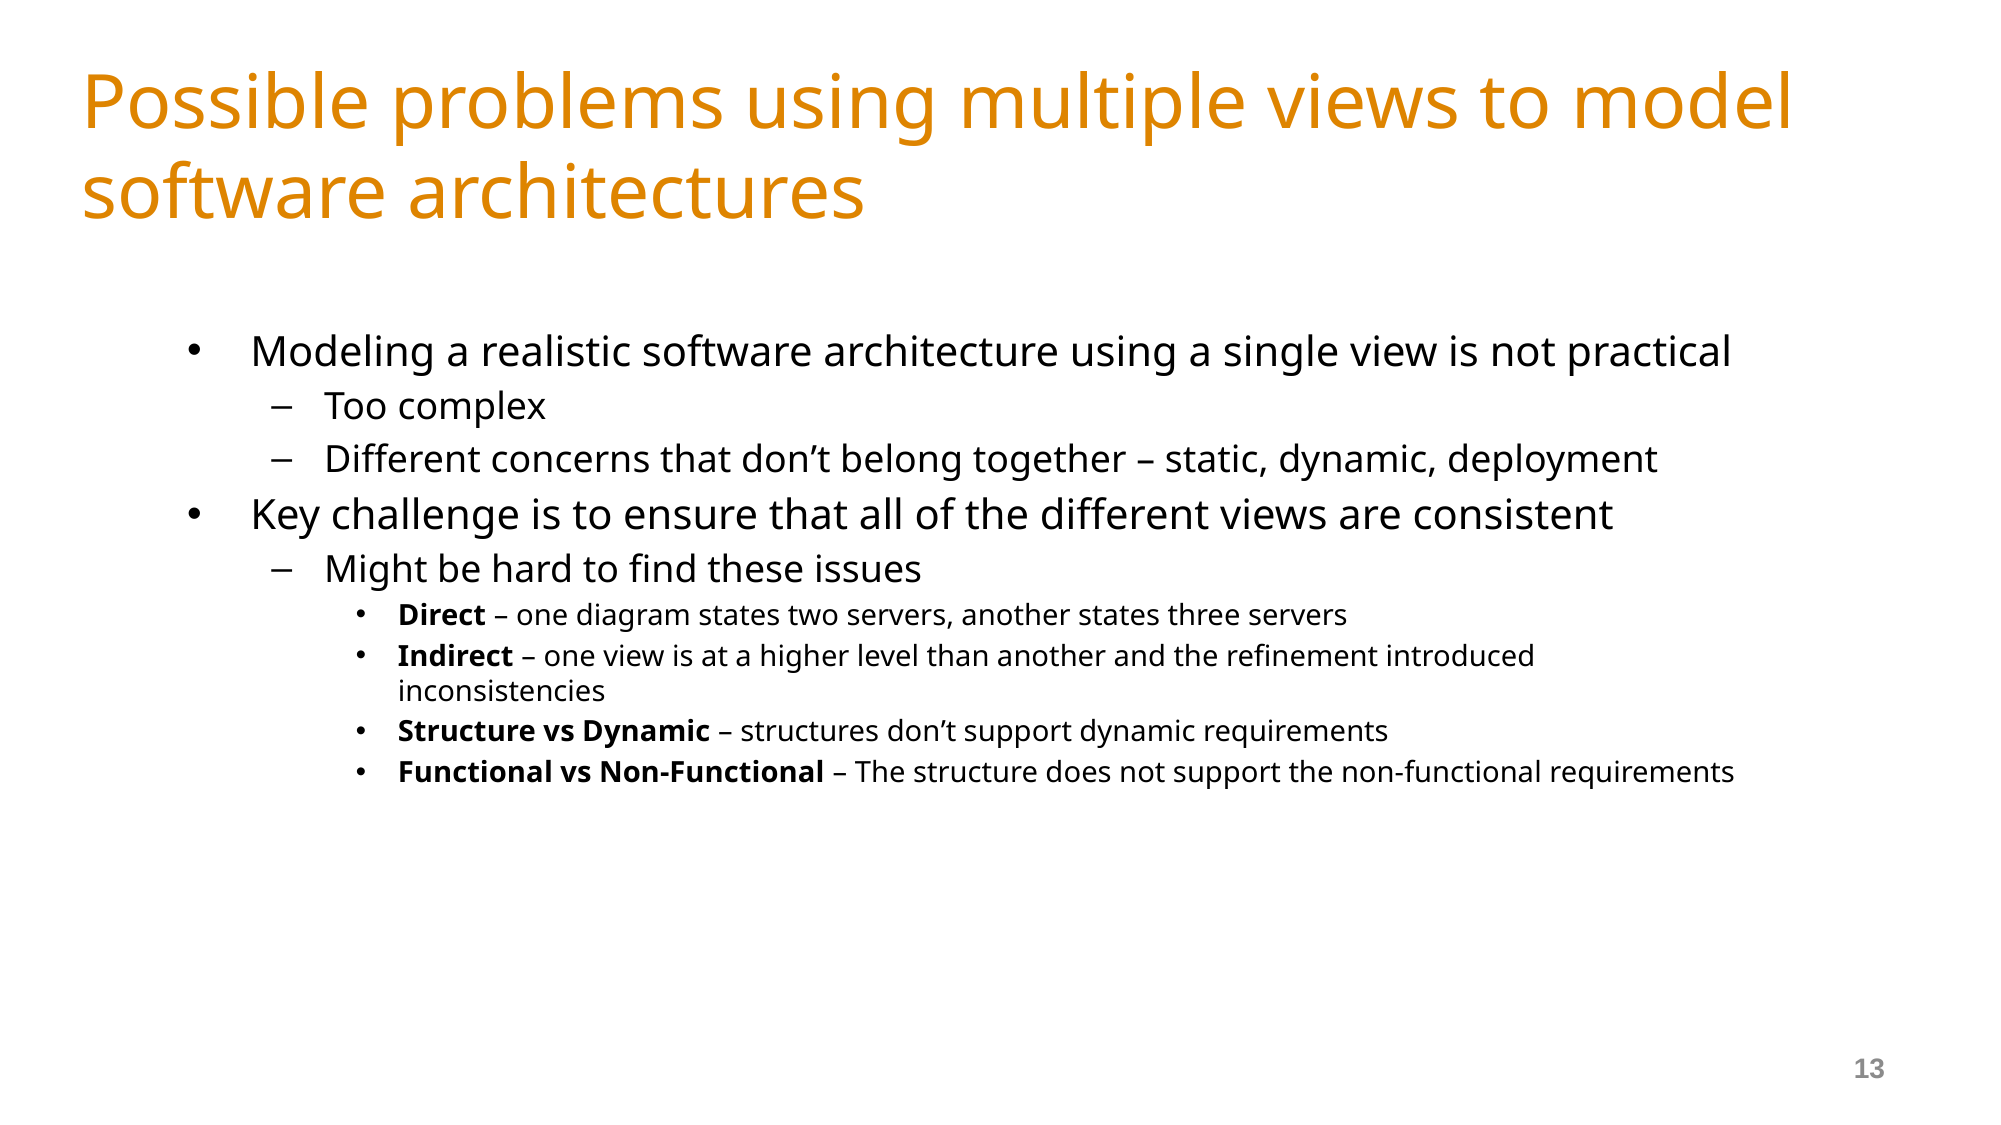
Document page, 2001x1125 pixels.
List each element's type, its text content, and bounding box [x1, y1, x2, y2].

slide_number 13 [1433, 1039, 1900, 1100]
title Possible problems using multiple views to model software architectures [66, 50, 1822, 238]
list Modeling a realistic software architecture using a single view is not practical Too complex Different concerns that don’t belong together – static, dynamic, deployment Key challenge is to ensure that all of the different views are consistent Might be hard to find these issues Direct – one diagram states two servers, another states three servers Indirect – one view is at a higher level than another and the refinement introduced inconsistencies Structure vs Dynamic – structures don’t support dynamic requirements Functional vs Non-Functional – The structure does not support the non-functional requirements [172, 317, 1759, 992]
